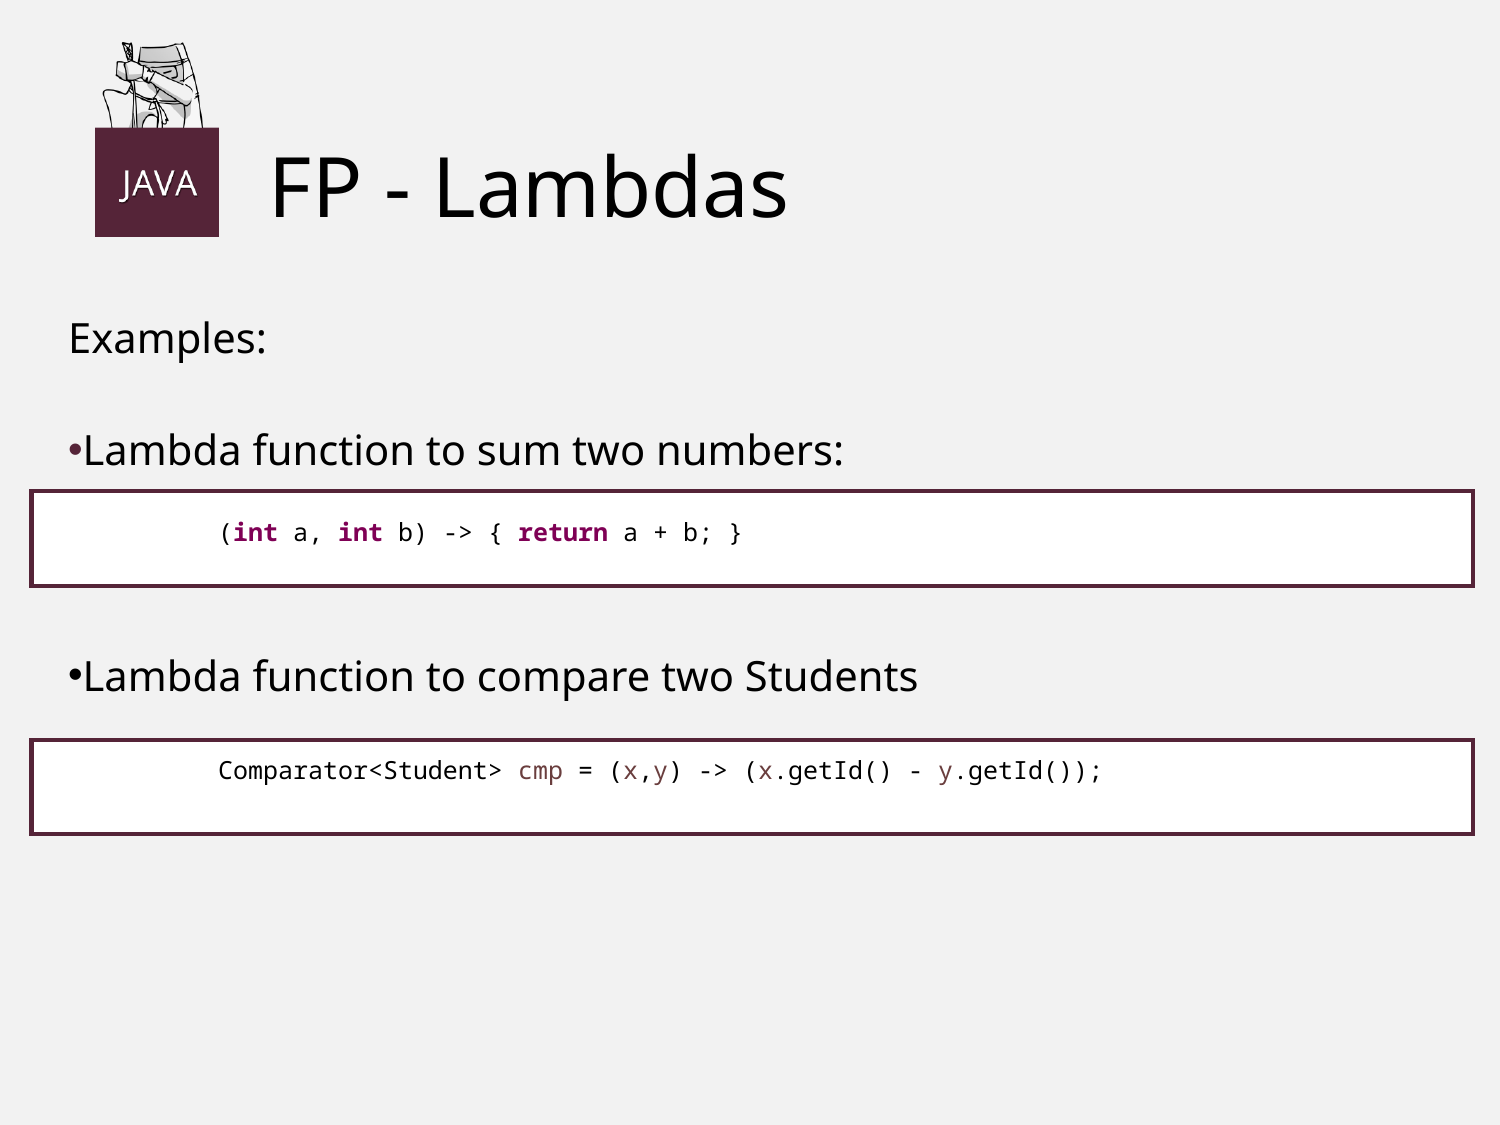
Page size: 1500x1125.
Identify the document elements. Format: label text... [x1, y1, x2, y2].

text_box Examples: Lambda function to sum two numbers: (int a, int b) -> { return a + b; } Lambda function to compare two Students Comparator<Student> cmp = (x,y) -> (x.getId() - y.getId()); [53, 278, 1388, 704]
title FP - Lambdas [253, 90, 1500, 279]
text_box [31, 739, 1473, 835]
picture [95, 42, 219, 238]
text_box [31, 491, 53, 587]
text_box [1388, 491, 1473, 587]
